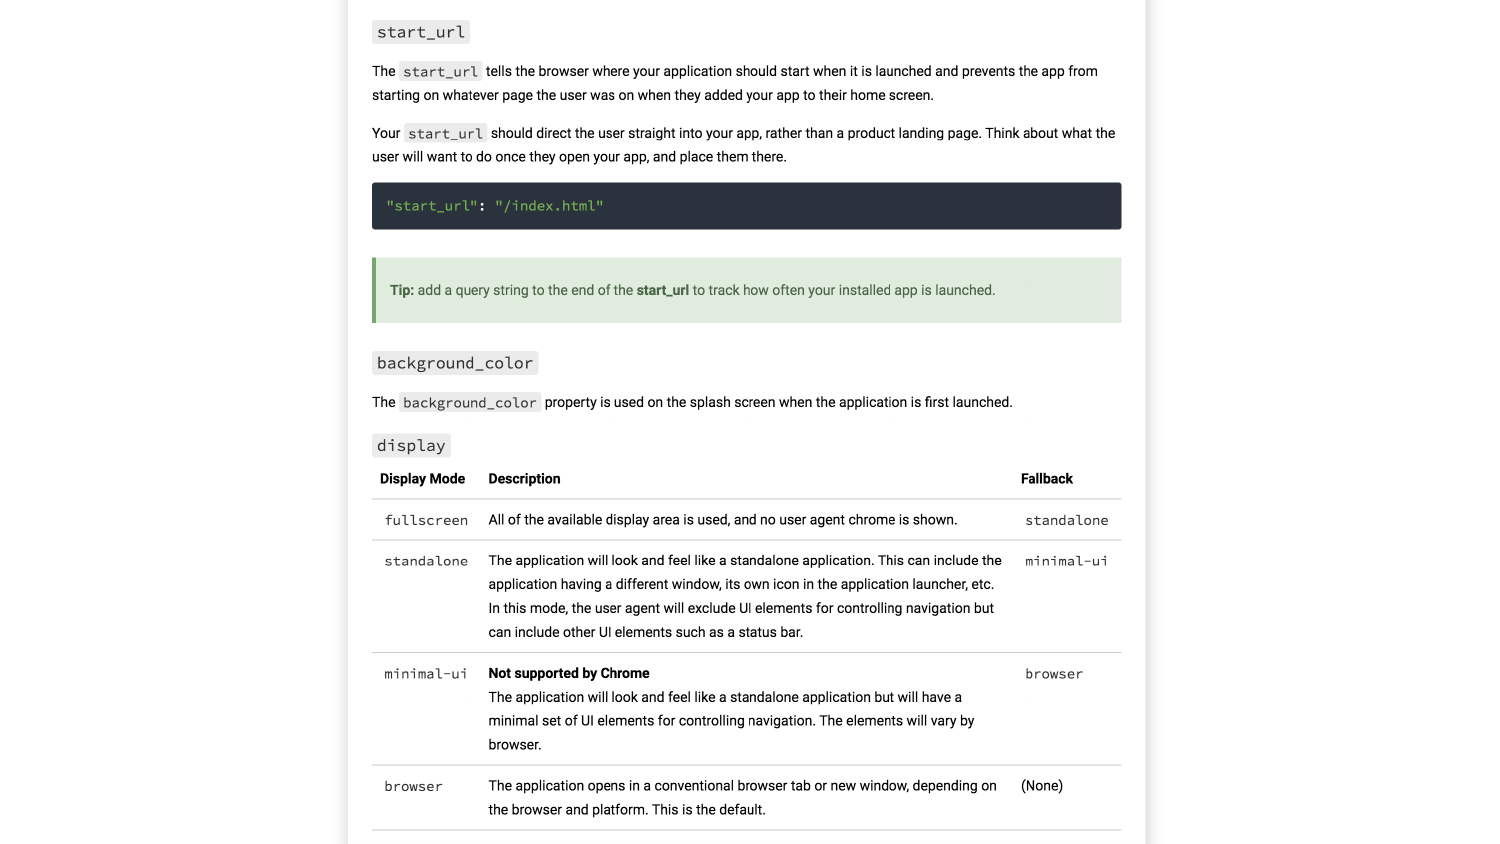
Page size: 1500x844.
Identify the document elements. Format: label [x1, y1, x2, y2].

picture [331, 0, 1169, 844]
